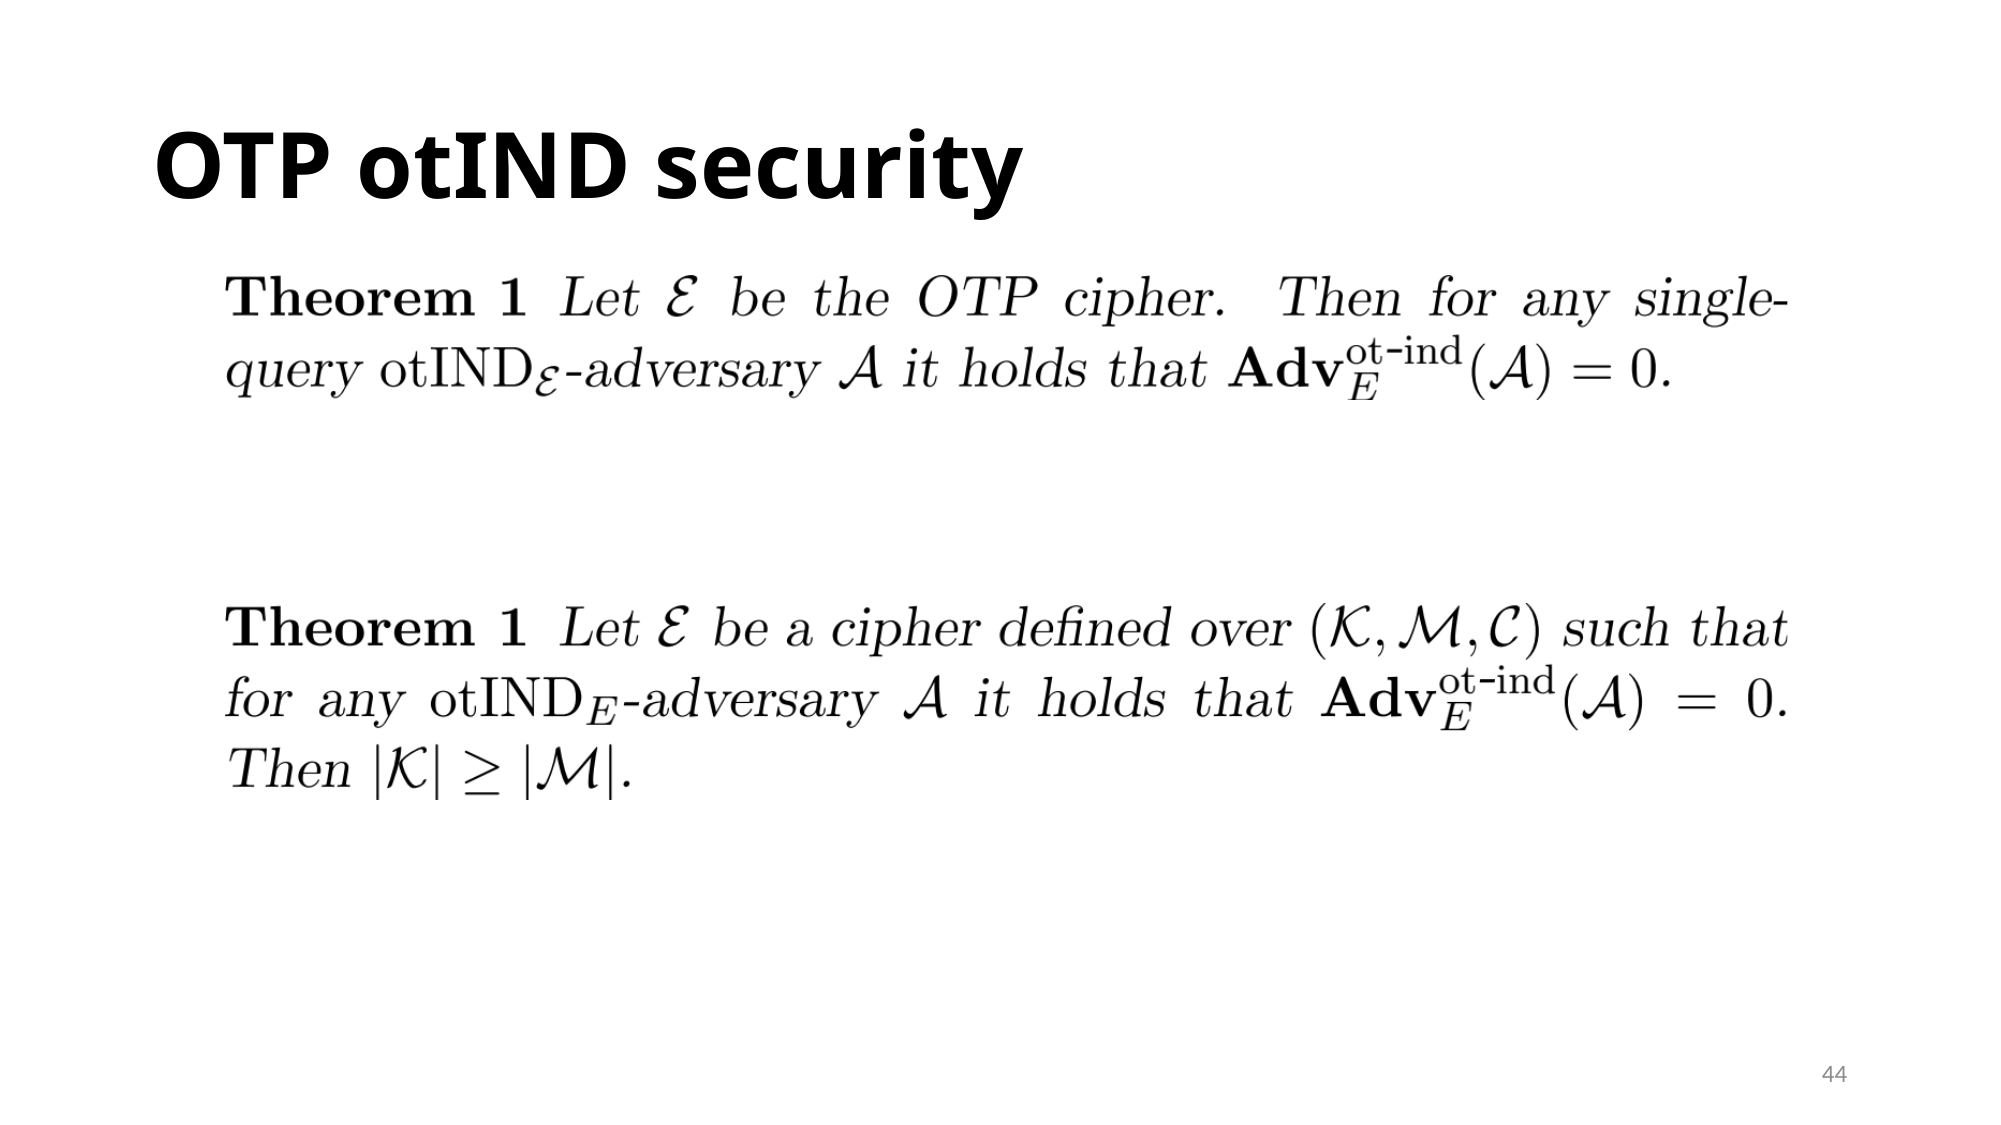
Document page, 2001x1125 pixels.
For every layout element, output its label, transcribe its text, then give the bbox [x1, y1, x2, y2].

picture [224, 274, 1788, 400]
slide_number 44 [1412, 1042, 1863, 1103]
picture [224, 602, 1788, 800]
title OTP otIND security [137, 59, 1863, 278]
